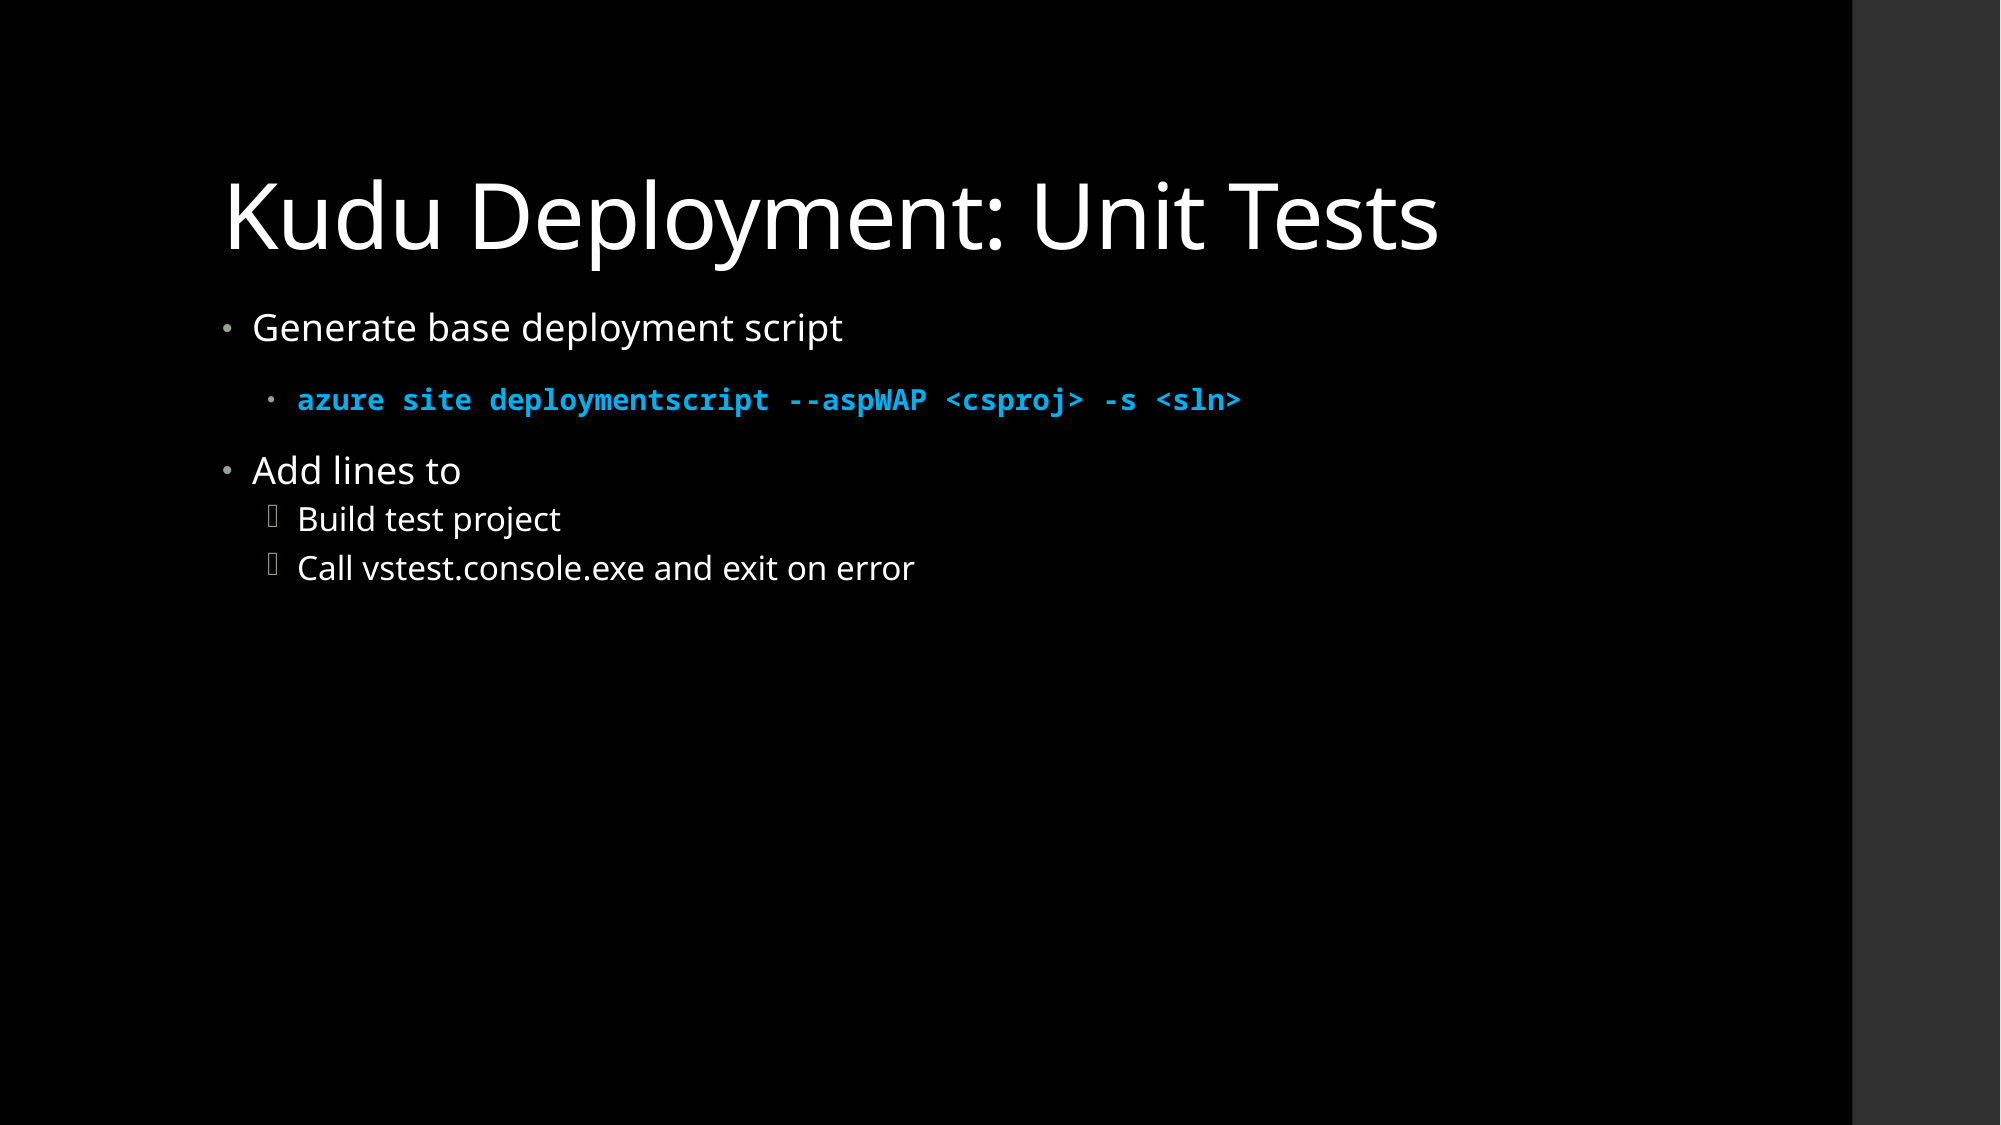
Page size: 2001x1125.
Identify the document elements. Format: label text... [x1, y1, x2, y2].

title Kudu Deployment: Unit Tests [206, 60, 1797, 278]
list Generate base deployment script azure site deploymentscript --aspWAP <csproj> -s <sln> Add lines to Build test project Call vstest.console.exe and exit on error [206, 299, 1617, 1014]
